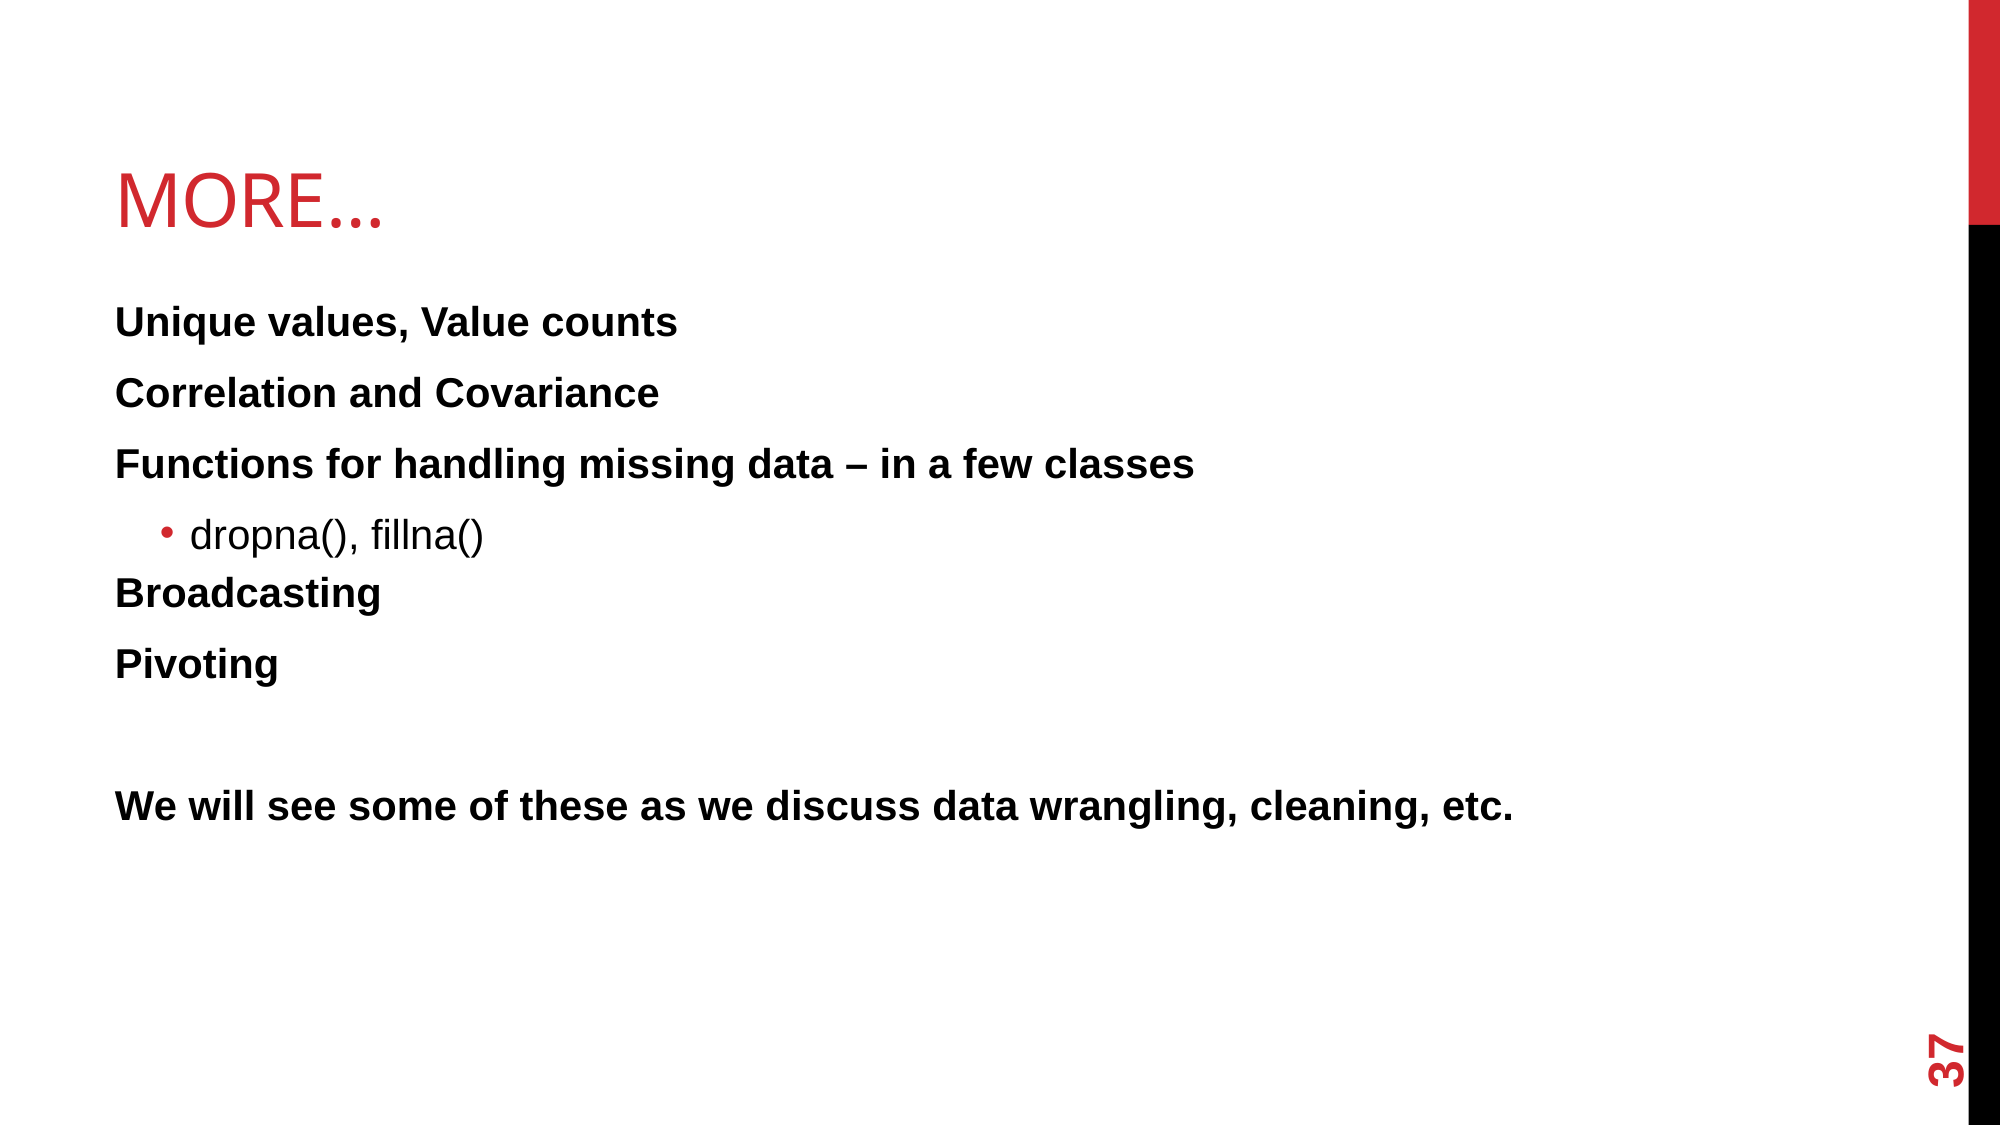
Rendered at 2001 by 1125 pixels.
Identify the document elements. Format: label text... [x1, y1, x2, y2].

list Unique values, Value counts Correlation and Covariance Functions for handling missing data – in a few classes dropna(), fillna() Broadcasting Pivoting We will see some of these as we discuss data wrangling, cleaning, etc. [99, 287, 1767, 1005]
title More… [99, 25, 1367, 250]
slide_number 37 [1903, 887, 1984, 1104]
